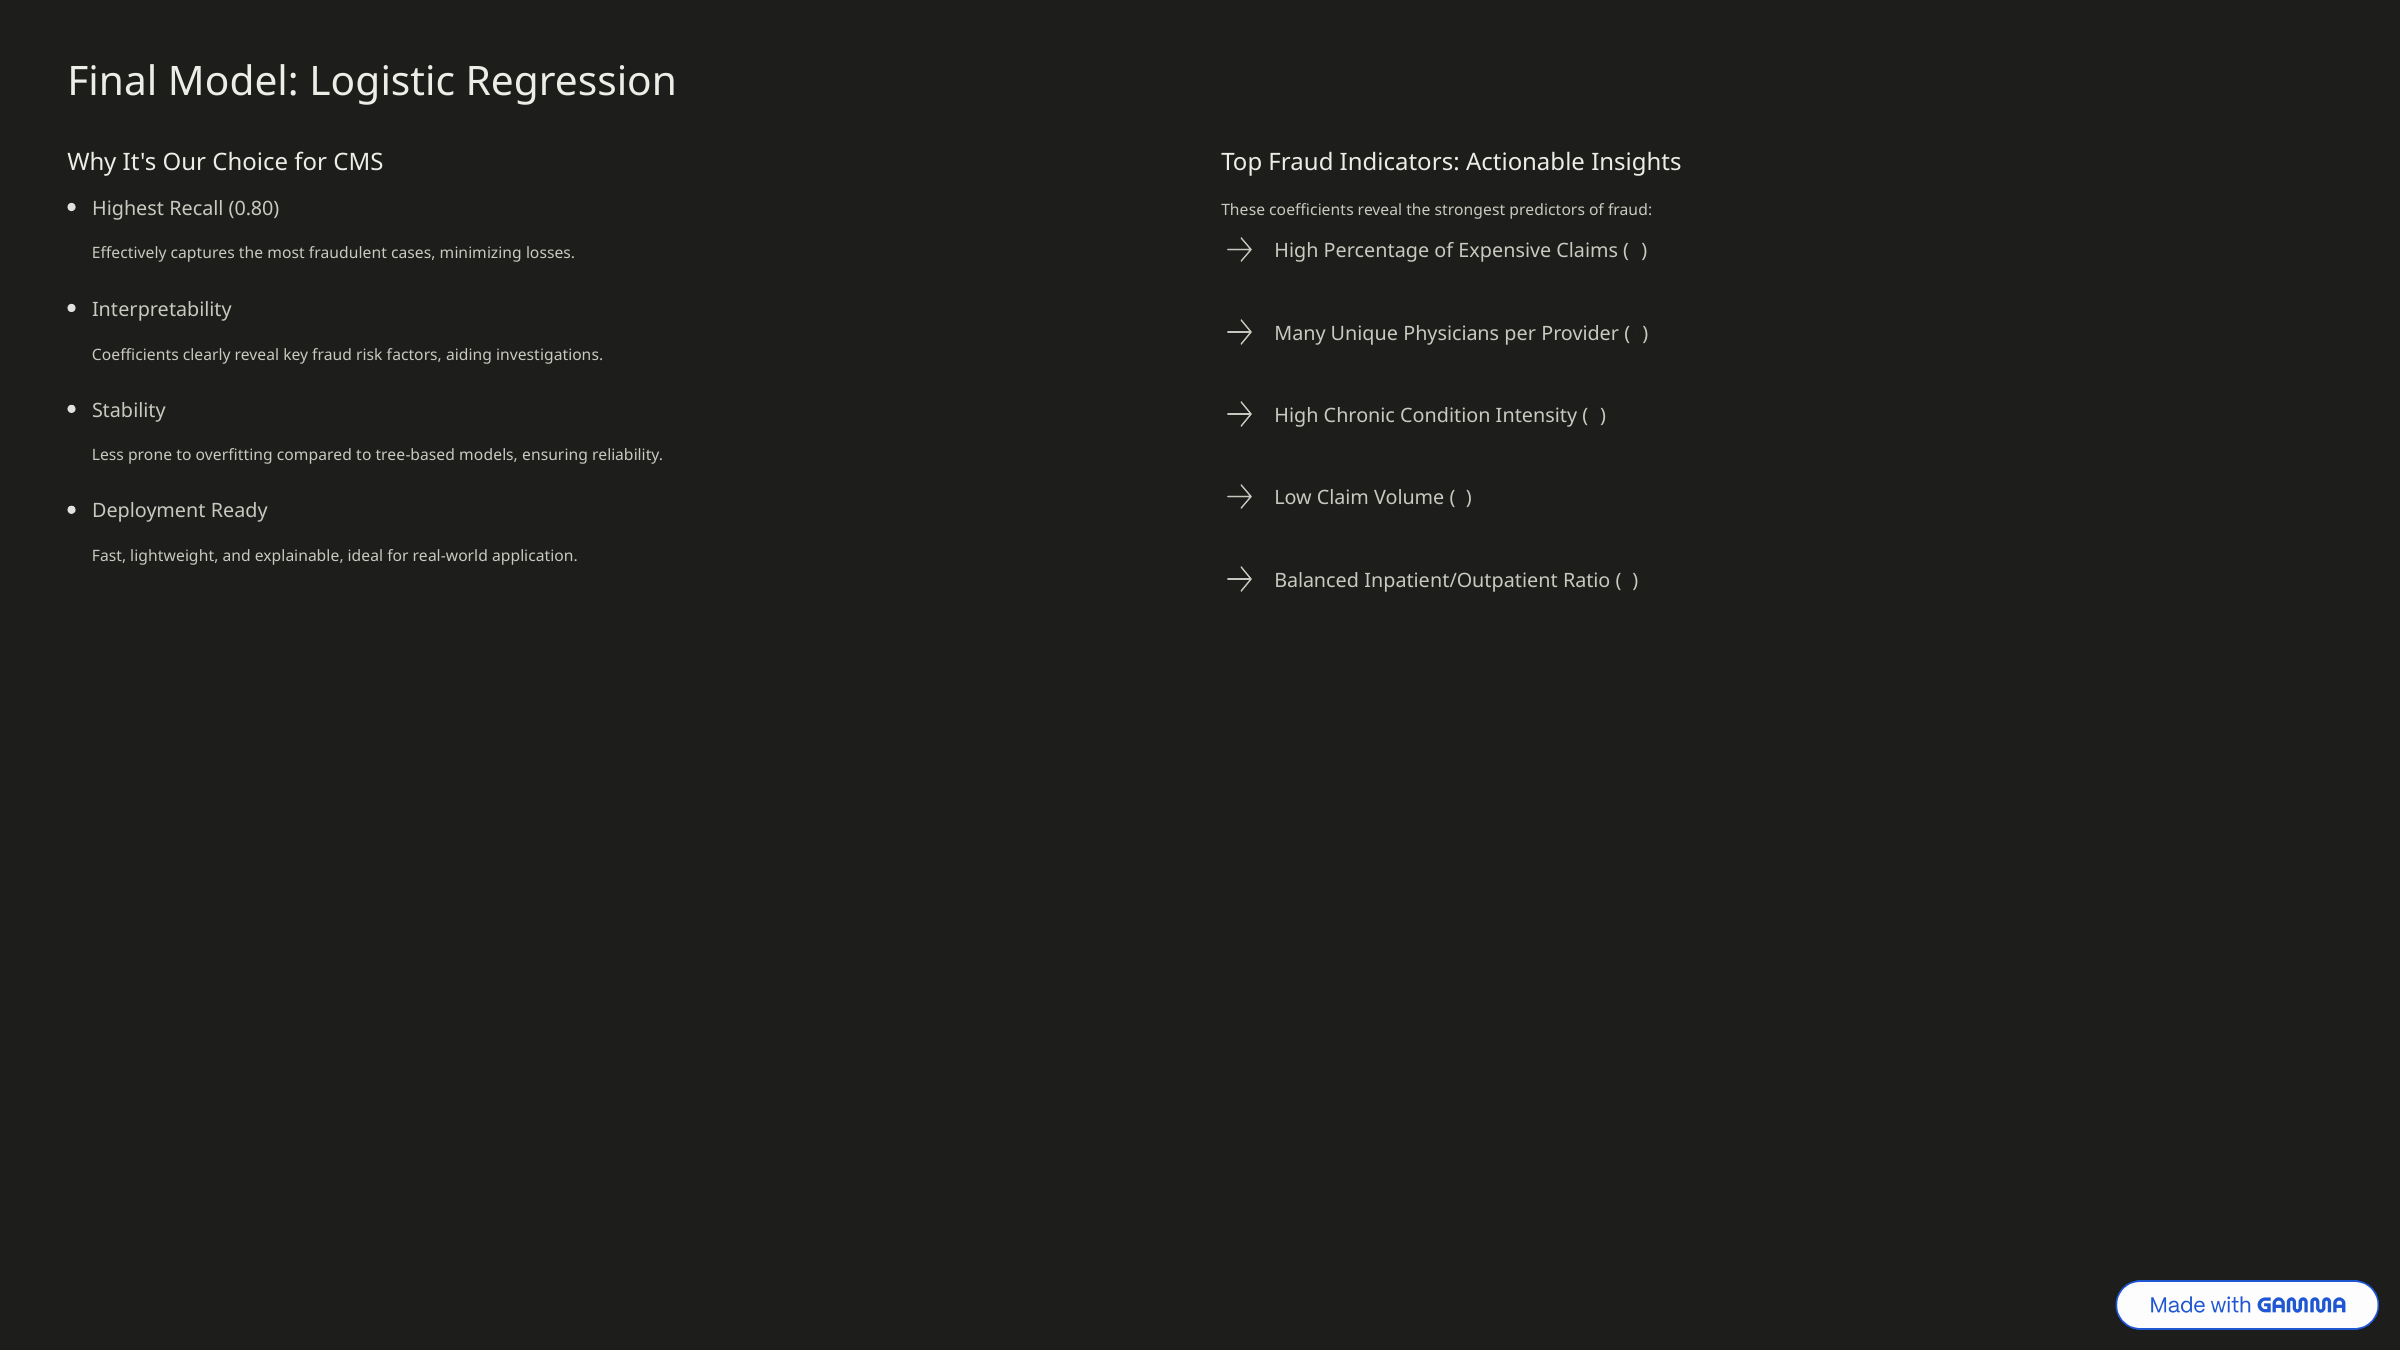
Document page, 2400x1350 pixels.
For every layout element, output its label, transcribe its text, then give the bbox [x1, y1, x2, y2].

text_box These coefficients reveal the strongest predictors of fraud: [1221, 192, 2334, 219]
text_box Interpretability [92, 295, 297, 321]
picture [1227, 319, 1252, 345]
text_box Highest Recall (0.80) [92, 194, 309, 220]
text_box [67, 505, 76, 514]
text_box Fast, lightweight, and explainable, ideal for real-world application. [91, 538, 1180, 566]
picture [2106, 1271, 2389, 1339]
picture [1227, 566, 1252, 592]
text_box Stability [92, 396, 297, 422]
picture [1227, 484, 1252, 509]
text_box Deployment Ready [92, 496, 297, 523]
text_box Coefficients clearly reveal key fraud risk factors, aiding investigations. [91, 337, 1180, 364]
text_box [67, 303, 76, 313]
picture [1227, 237, 1252, 262]
picture [1227, 401, 1252, 427]
text_box Low Claim Volume (–) [1274, 483, 1501, 510]
text_box Final Model: Logistic Regression [67, 52, 735, 105]
text_box Why It's Our Choice for CMS [67, 145, 411, 176]
text_box Top Fraud Indicators: Actionable Insights [1221, 145, 1732, 176]
text_box High Percentage of Expensive Claims (+) [1274, 236, 1694, 263]
text_box Many Unique Physicians per Provider (+) [1274, 319, 1695, 345]
text_box [67, 404, 76, 413]
text_box [67, 202, 76, 212]
text_box Balanced Inpatient/Outpatient Ratio (–) [1274, 566, 1684, 592]
text_box Effectively captures the most fraudulent cases, minimizing losses. [91, 236, 1180, 263]
text_box High Chronic Condition Intensity (+) [1274, 401, 1645, 428]
text_box Less prone to overfitting compared to tree-based models, ensuring reliability. [91, 437, 1180, 465]
